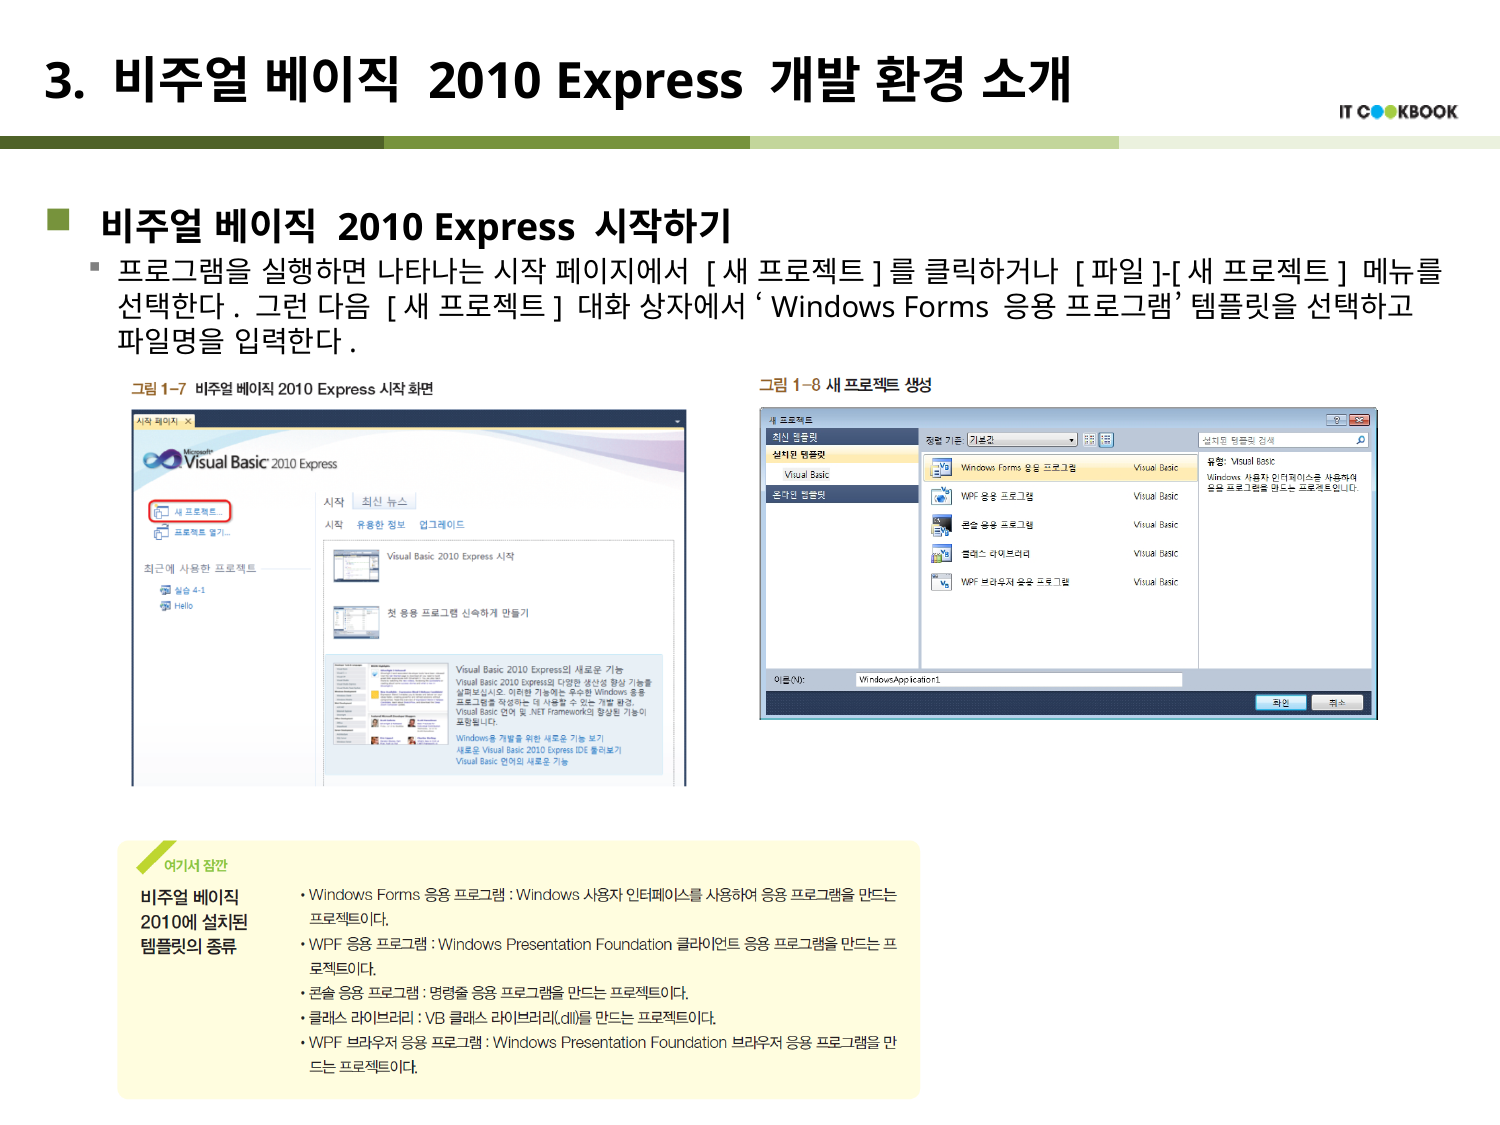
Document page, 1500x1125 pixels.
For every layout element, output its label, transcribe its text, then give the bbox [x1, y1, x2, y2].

picture [1340, 105, 1459, 120]
picture [125, 375, 692, 797]
title 3. 비주얼 베이직 2010 Express 개발 환경 소개 [29, 32, 1312, 124]
picture [747, 373, 1389, 729]
list 비주얼 베이직 2010 Express 시작하기 프로그램을 실행하면 나타나는 시작 페이지에서 [새 프로젝트]를 클릭하거나 [파일]-[새 프로젝트] 메뉴를 선택한다. 그런 다음 [새 프로젝트] 대화 상자에서 ‘Windows Forms 응용 프로그램’ 템플릿을 선택하고 파일명을 입력한다. [29, 172, 1459, 1095]
picture [111, 833, 928, 1107]
